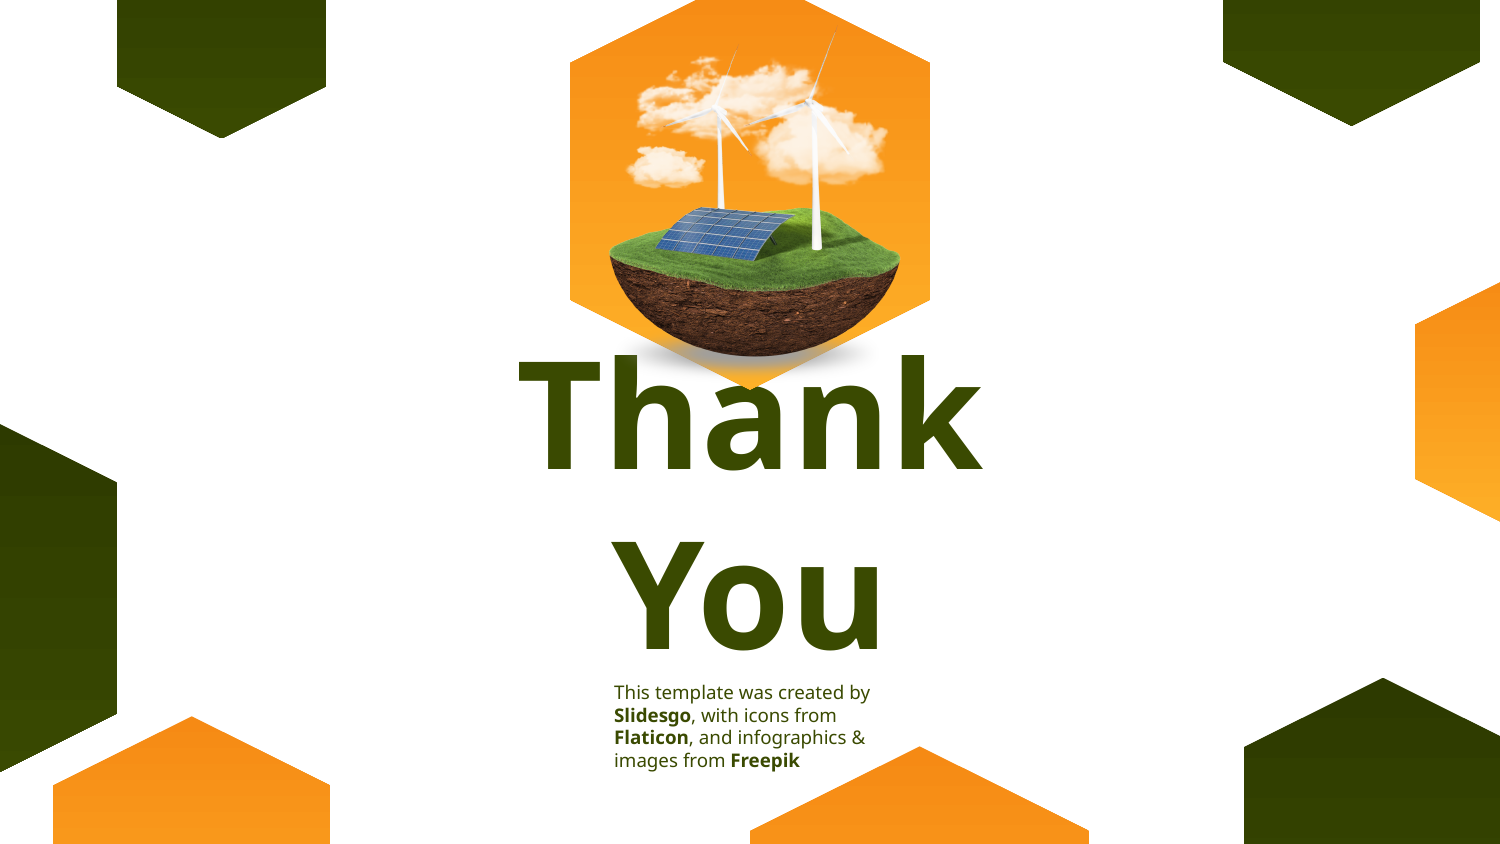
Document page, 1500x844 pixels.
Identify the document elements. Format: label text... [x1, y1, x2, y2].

picture [576, 0, 924, 413]
text_box This template was created by Slidesgo, with icons from Flaticon, and infographics & images from Freepik [599, 665, 901, 808]
text_box [927, 61, 931, 302]
title Thank You [346, 332, 1154, 666]
